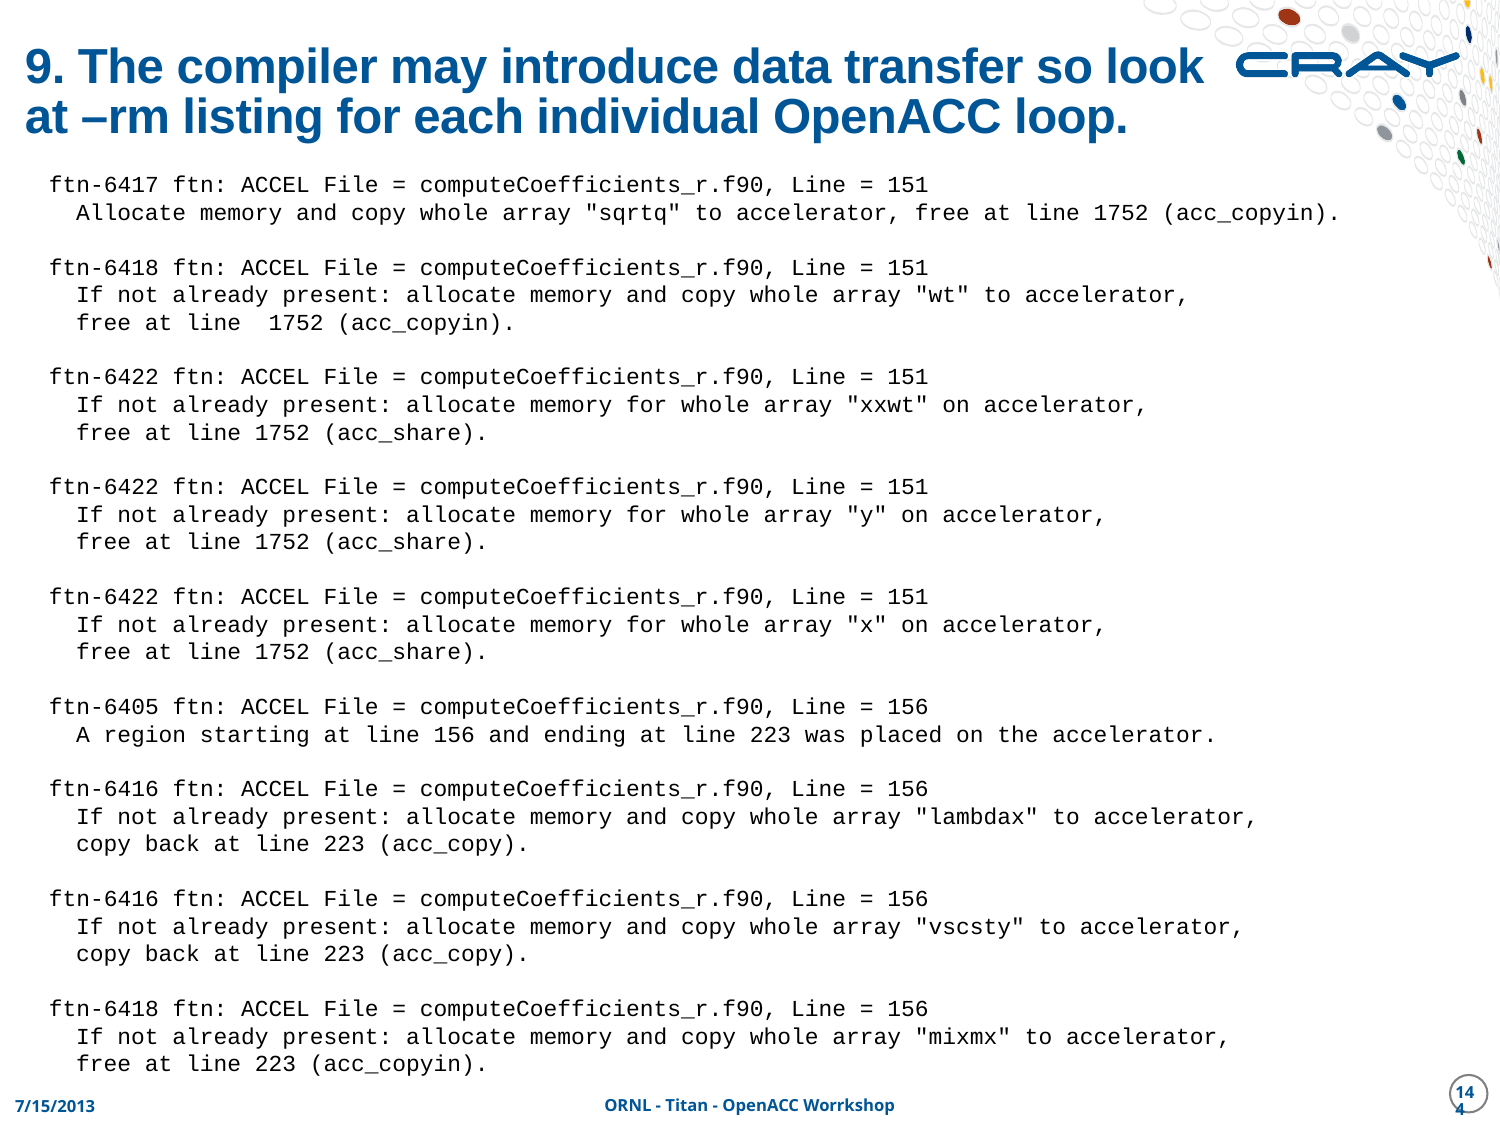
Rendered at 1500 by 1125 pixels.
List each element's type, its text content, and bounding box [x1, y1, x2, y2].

title 9. The compiler may introduce data transfer so look at –rm listing for each individual OpenACC loop. [24, 24, 1225, 163]
text_box ftn-6417 ftn: ACCEL File = computeCoefficients_r.f90, Line = 151 Allocate memory and copy whole array "sqrtq" to accelerator, free at line 1752 (acc_copyin). ftn-6418 ftn: ACCEL File = computeCoefficients_r.f90, Line = 151 If not already present: allocate memory and copy whole array "wt" to accelerator, free at line 1752 (acc_copyin). ftn-6422 ftn: ACCEL File = computeCoefficients_r.f90, Line = 151 If not already present: allocate memory for whole array "xxwt" on accelerator, free at line 1752 (acc_share). ftn-6422 ftn: ACCEL File = computeCoefficients_r.f90, Line = 151 If not already present: allocate memory for whole array "y" on accelerator, free at line 1752 (acc_share). ftn-6422 ftn: ACCEL File = computeCoefficients_r.f90, Line = 151 If not already present: allocate memory for whole array "x" on accelerator, free at line 1752 (acc_share). ftn-6405 ftn: ACCEL File = computeCoefficients_r.f90, Line = 156 A region starting at line 156 and ending at line 223 was placed on the accelerator. ftn-6416 ftn: ACCEL File = computeCoefficients_r.f90, Line = 156 If not already present: allocate memory and copy whole array "lambdax" to accelerator, copy back at line 223 (acc_copy). ftn-6416 ftn: ACCEL File = computeCoefficients_r.f90, Line = 156 If not already present: allocate memory and copy whole array "vscsty" to accelerator, copy back at line 223 (acc_copy). ftn-6418 ftn: ACCEL File = computeCoefficients_r.f90, Line = 156 If not already present: allocate memory and copy whole array "mixmx" to accelerator, free at line 223 (acc_copyin). [34, 162, 1357, 1125]
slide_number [0, 1087, 34, 1125]
slide_number 144 [1448, 1073, 1489, 1114]
